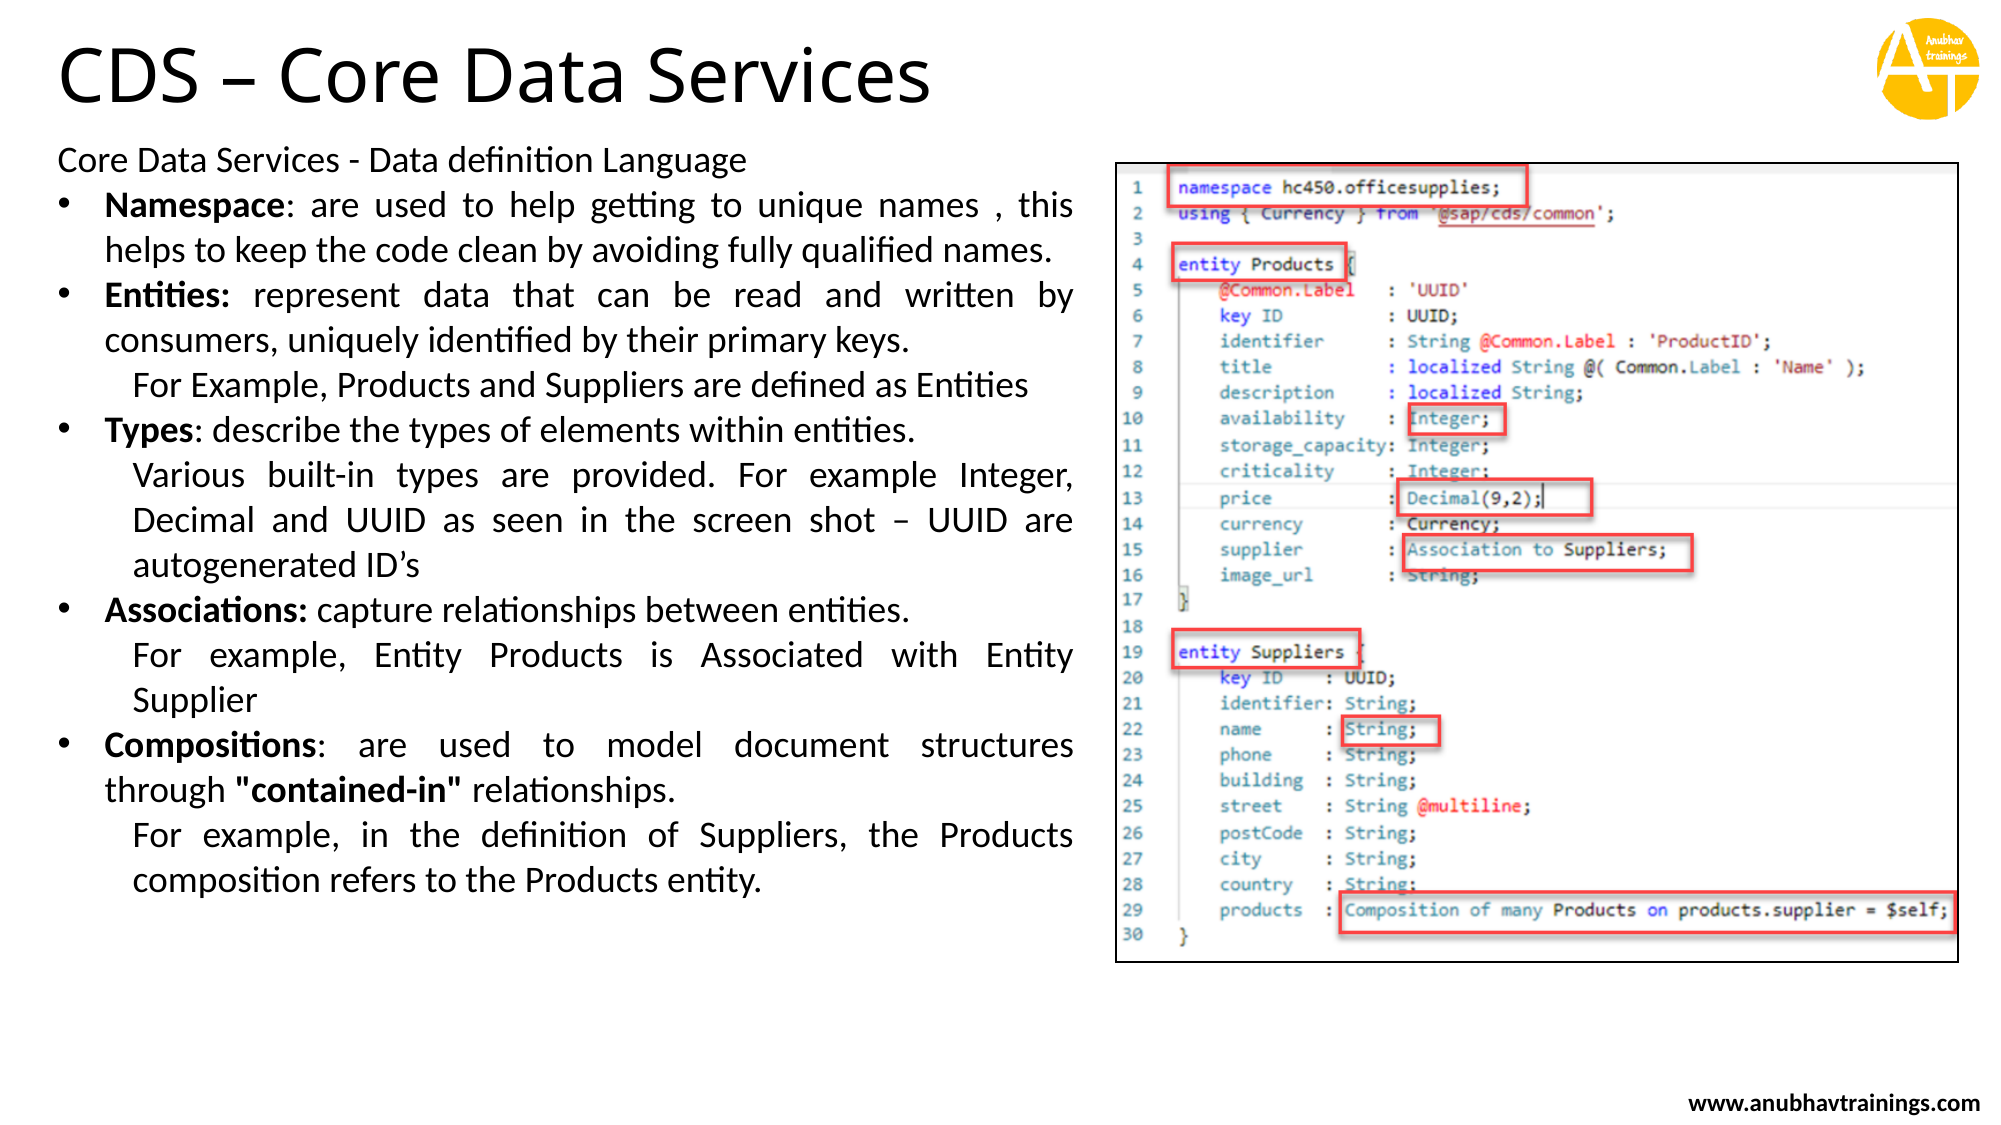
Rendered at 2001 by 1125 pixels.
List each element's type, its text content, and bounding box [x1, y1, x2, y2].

text_box Core Data Services - Data definition Language Namespace: are used to help getting to unique names , this helps to keep the code clean by avoiding fully qualified names. Entities: represent data that can be read and written by consumers, uniquely identified by their primary keys. For Example, Products and Suppliers are defined as Entities Types: describe the types of elements within entities. Various built-in types are provided. For example Integer, Decimal and UUID as seen in the screen shot – UUID are autogenerated ID’s Associations: capture relationships between entities. For example, Entity Products is Associated with Entity Supplier Compositions: are used to model document structures through "contained-in" relationships. For example, in the definition of Suppliers, the Products composition refers to the Products entity. [42, 127, 1090, 908]
picture [1866, 11, 1985, 128]
text_box CDS – Core Data Services [42, 30, 1866, 128]
footer www.anubhavtrainings.com [1669, 1089, 2000, 1114]
picture [1116, 163, 1957, 962]
